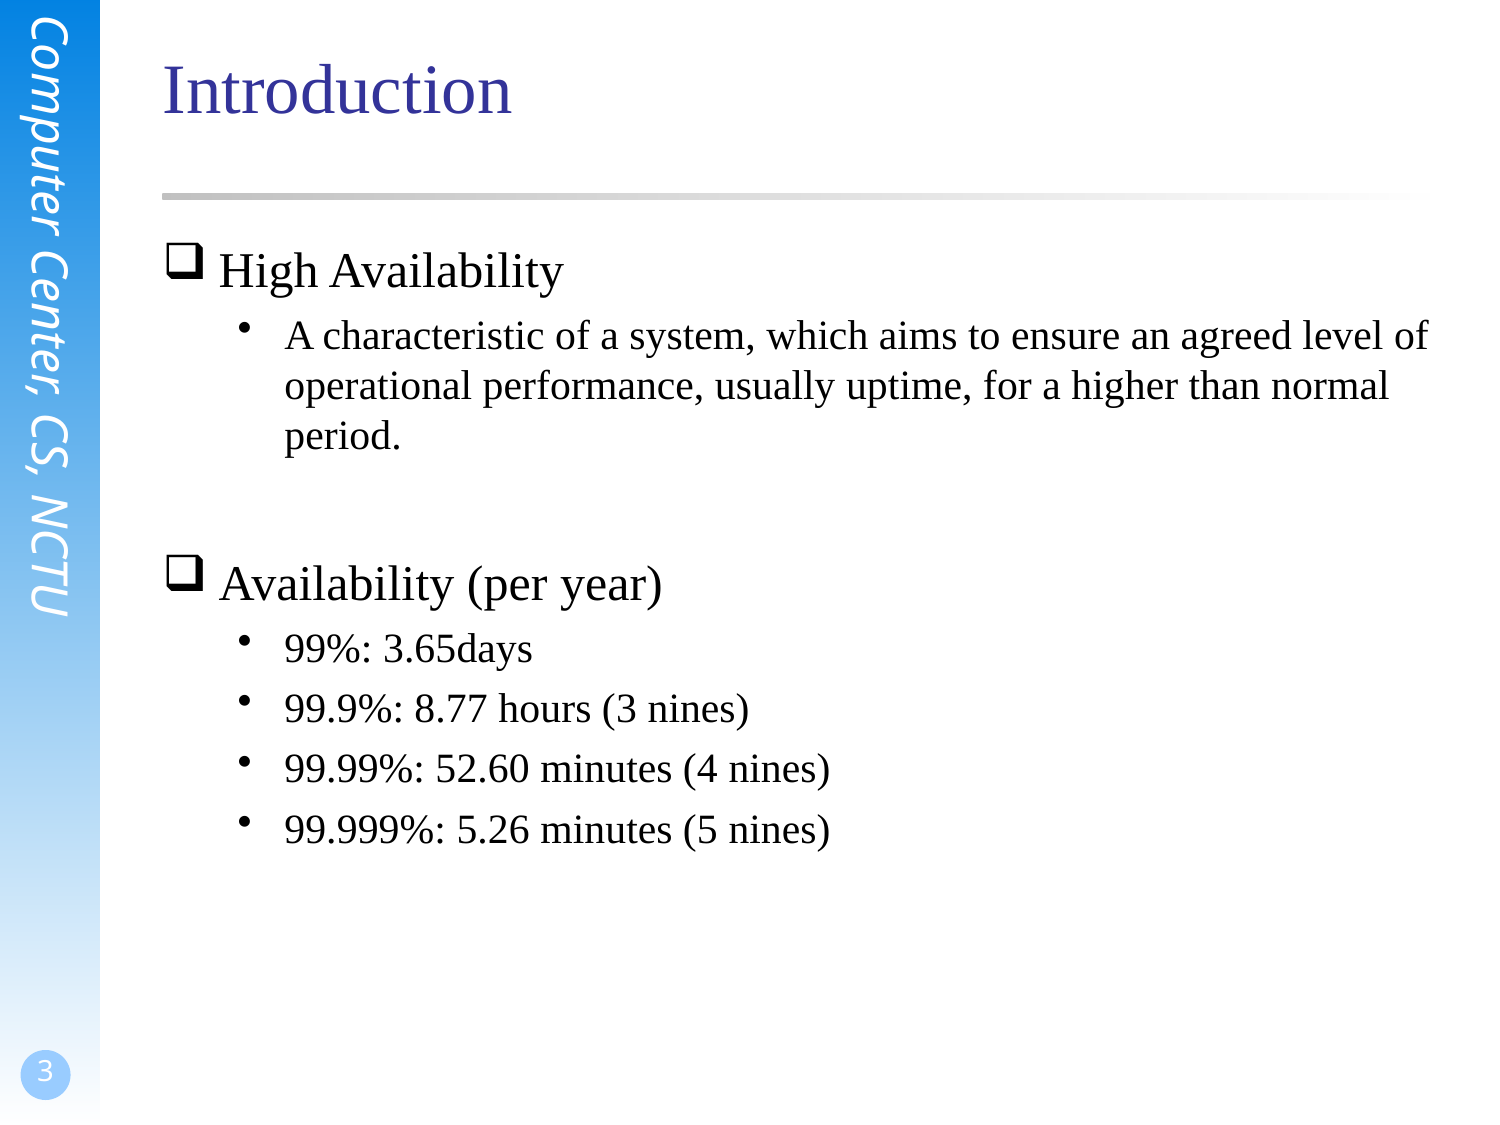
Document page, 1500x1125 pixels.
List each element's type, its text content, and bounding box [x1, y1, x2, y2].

list High Availability A characteristic of a system, which aims to ensure an agreed level of operational performance, usually uptime, for a higher than normal period. Availability (per year) 99%: 3.65days 99.9%: 8.77 hours (3 nines) 99.99%: 52.60 minutes (4 nines) 99.999%: 5.26 minutes (5 nines) [162, 237, 1438, 1000]
title Introduction [162, 42, 1438, 231]
